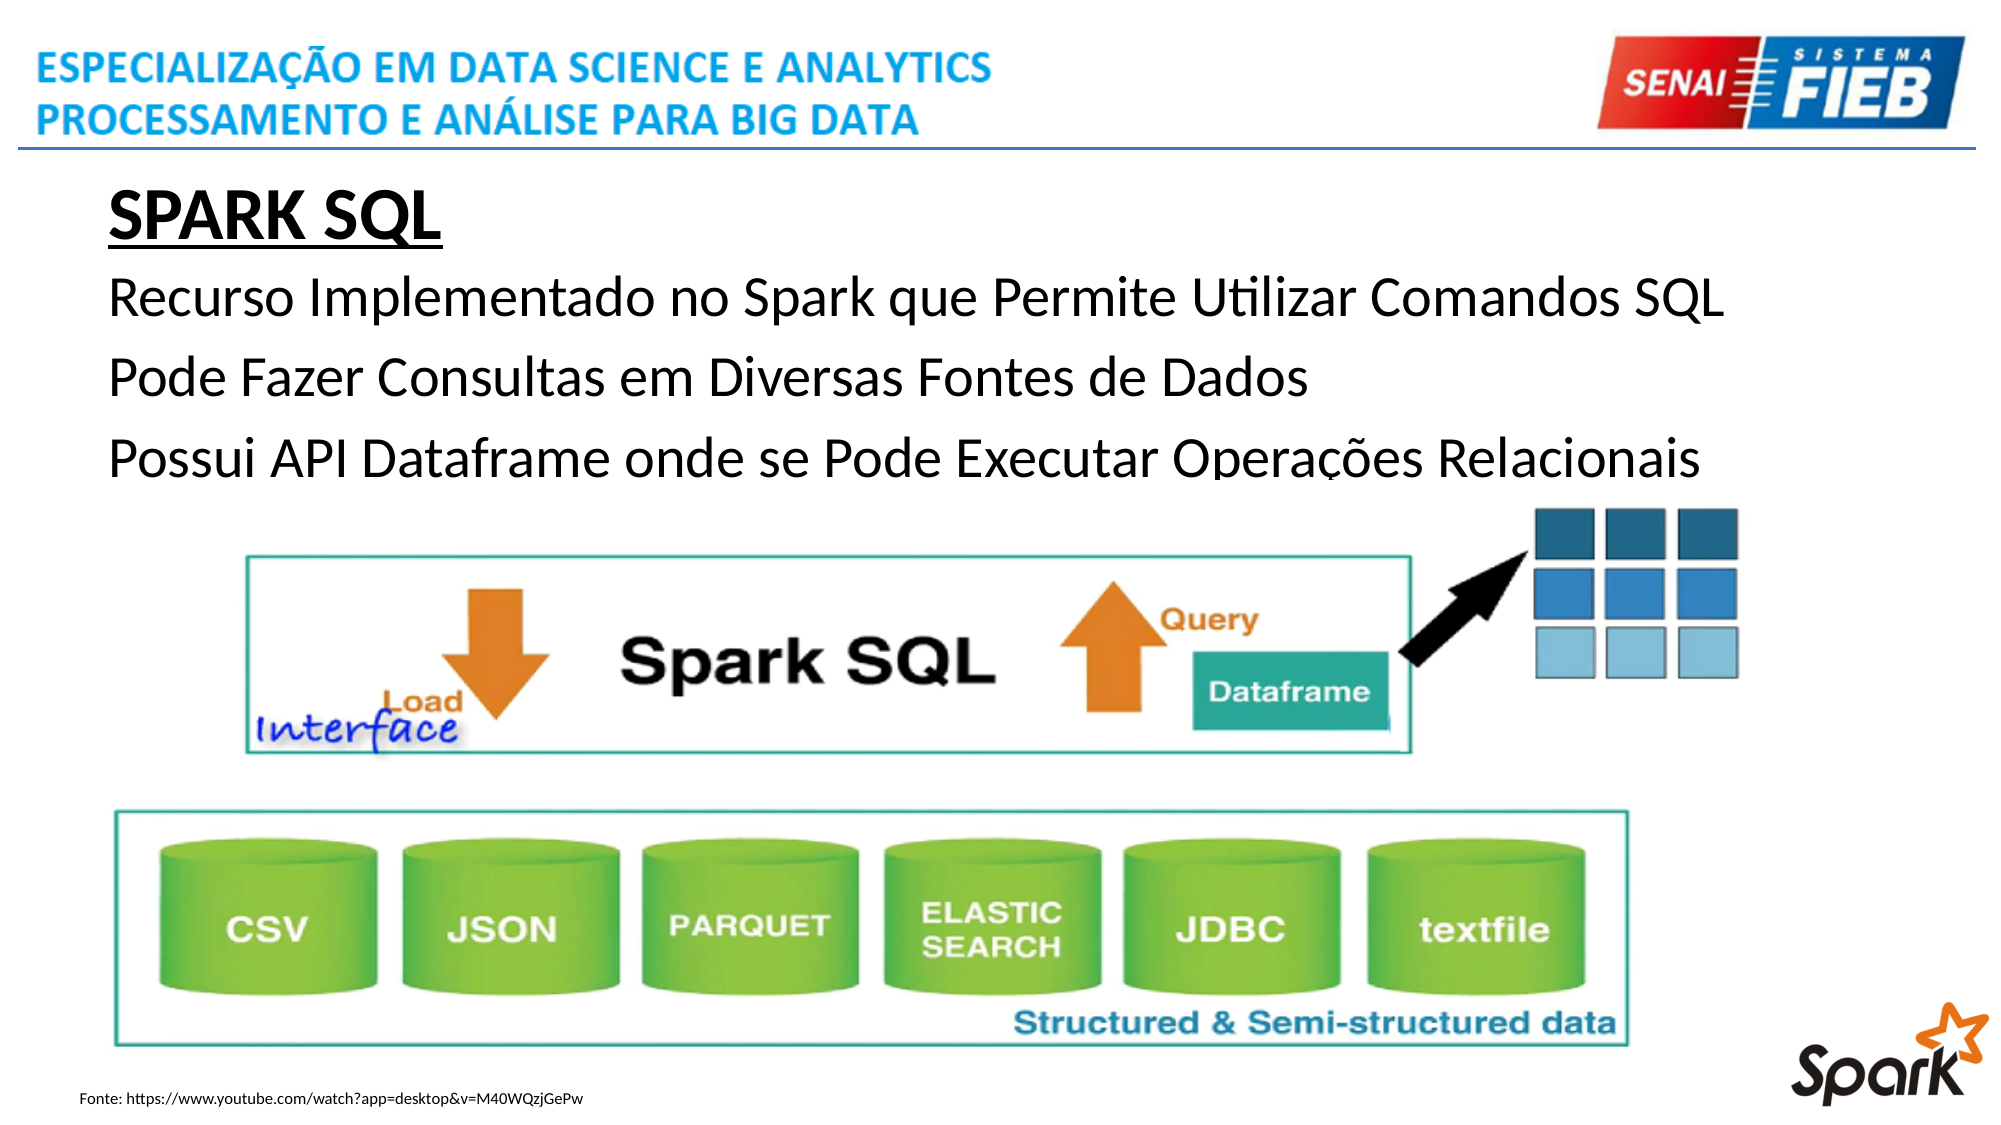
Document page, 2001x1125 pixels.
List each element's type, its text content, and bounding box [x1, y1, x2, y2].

text_box SPARK SQL [93, 157, 1634, 250]
text_box Recurso Implementado no Spark que Permite Utilizar Comandos SQL [93, 250, 1976, 336]
picture [32, 95, 922, 143]
picture [1587, 13, 1976, 145]
text_box Possui API Dataframe onde se Pode Executar Operações Relacionais [93, 411, 1976, 497]
picture [103, 480, 1749, 1055]
picture [1786, 1002, 1990, 1107]
text_box Fonte: https://www.youtube.com/watch?app=desktop&v=M40WQzjGePw [64, 1080, 1395, 1116]
picture [32, 46, 995, 89]
text_box Pode Fazer Consultas em Diversas Fontes de Dados [93, 331, 1339, 416]
